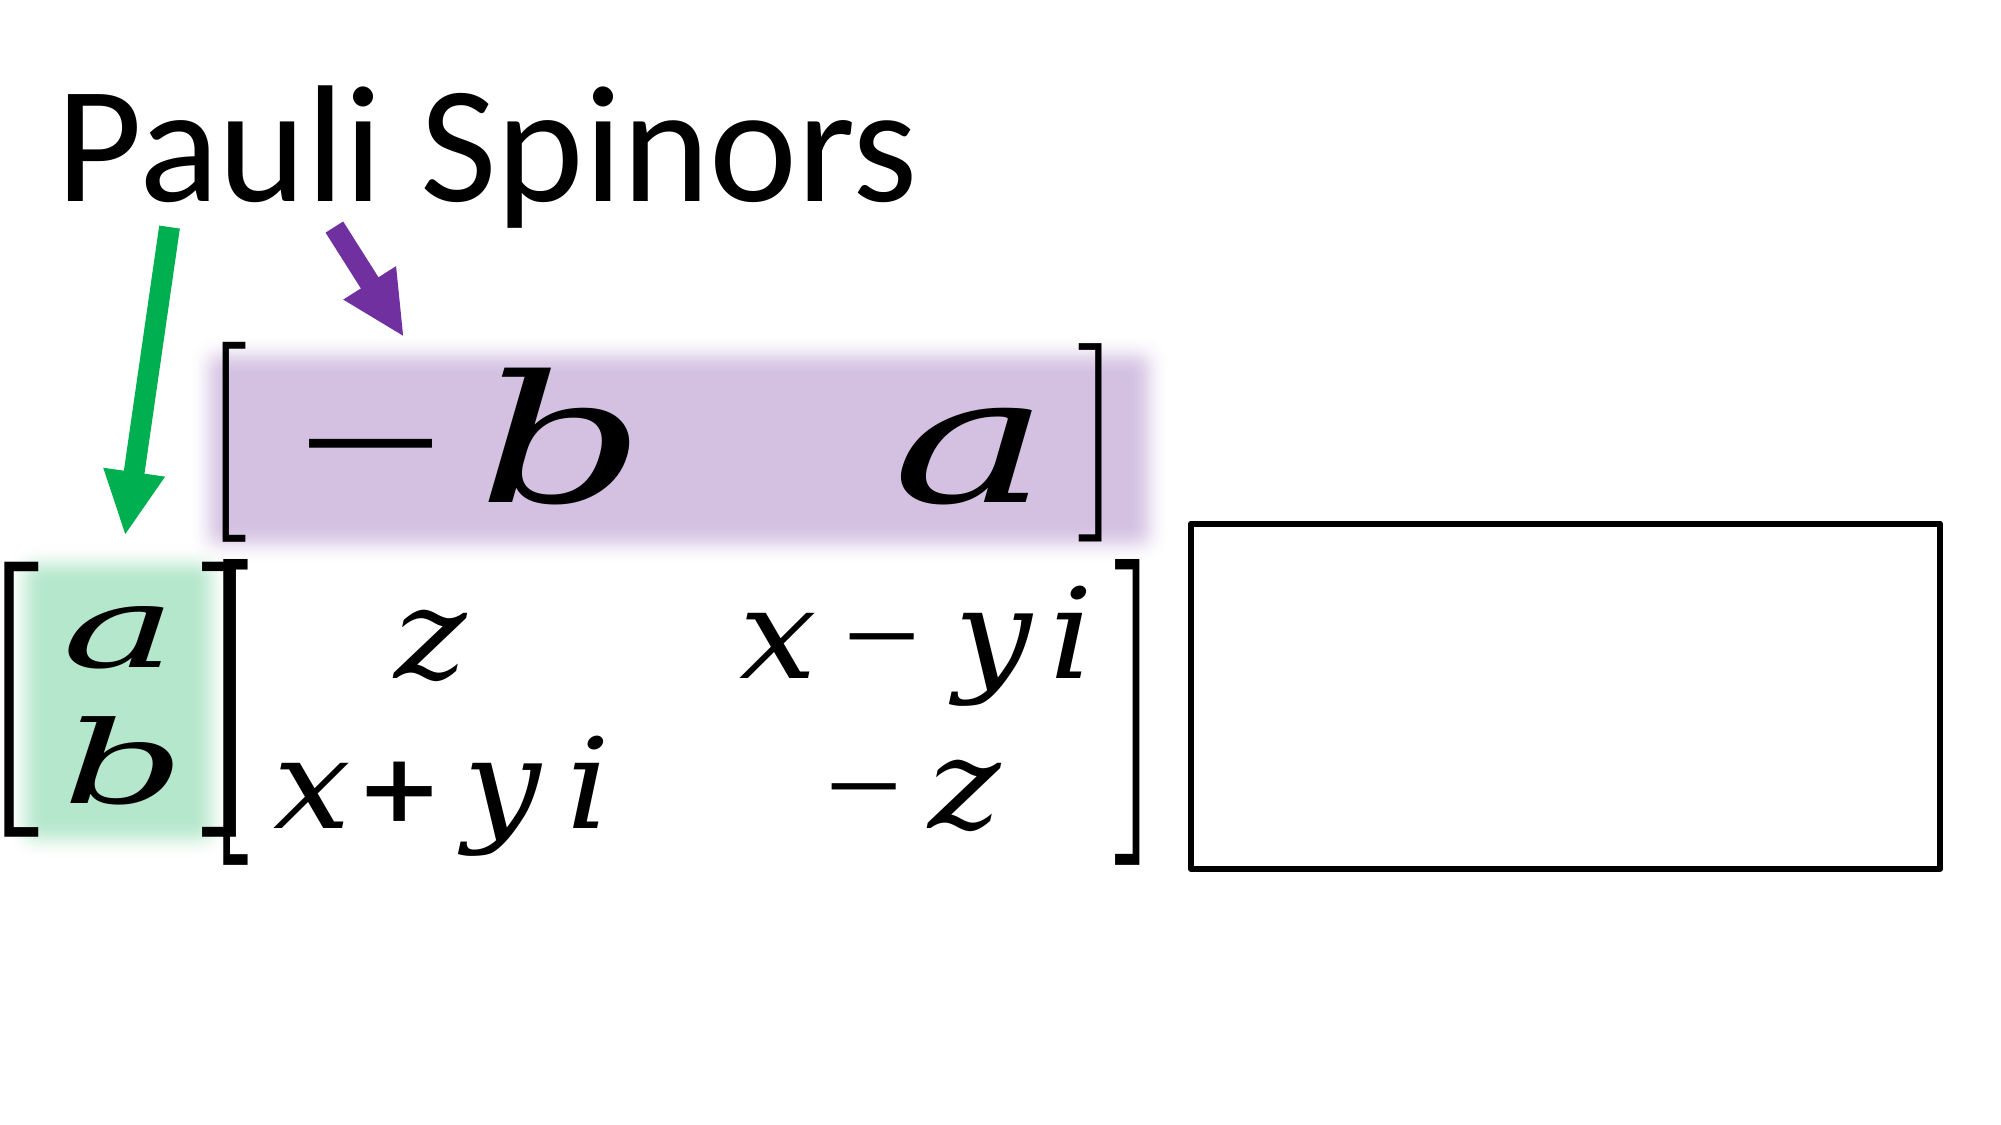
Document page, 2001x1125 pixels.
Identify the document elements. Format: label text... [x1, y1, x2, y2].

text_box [4, 227, 1168, 860]
text_box Pauli Spinors [42, 27, 935, 227]
